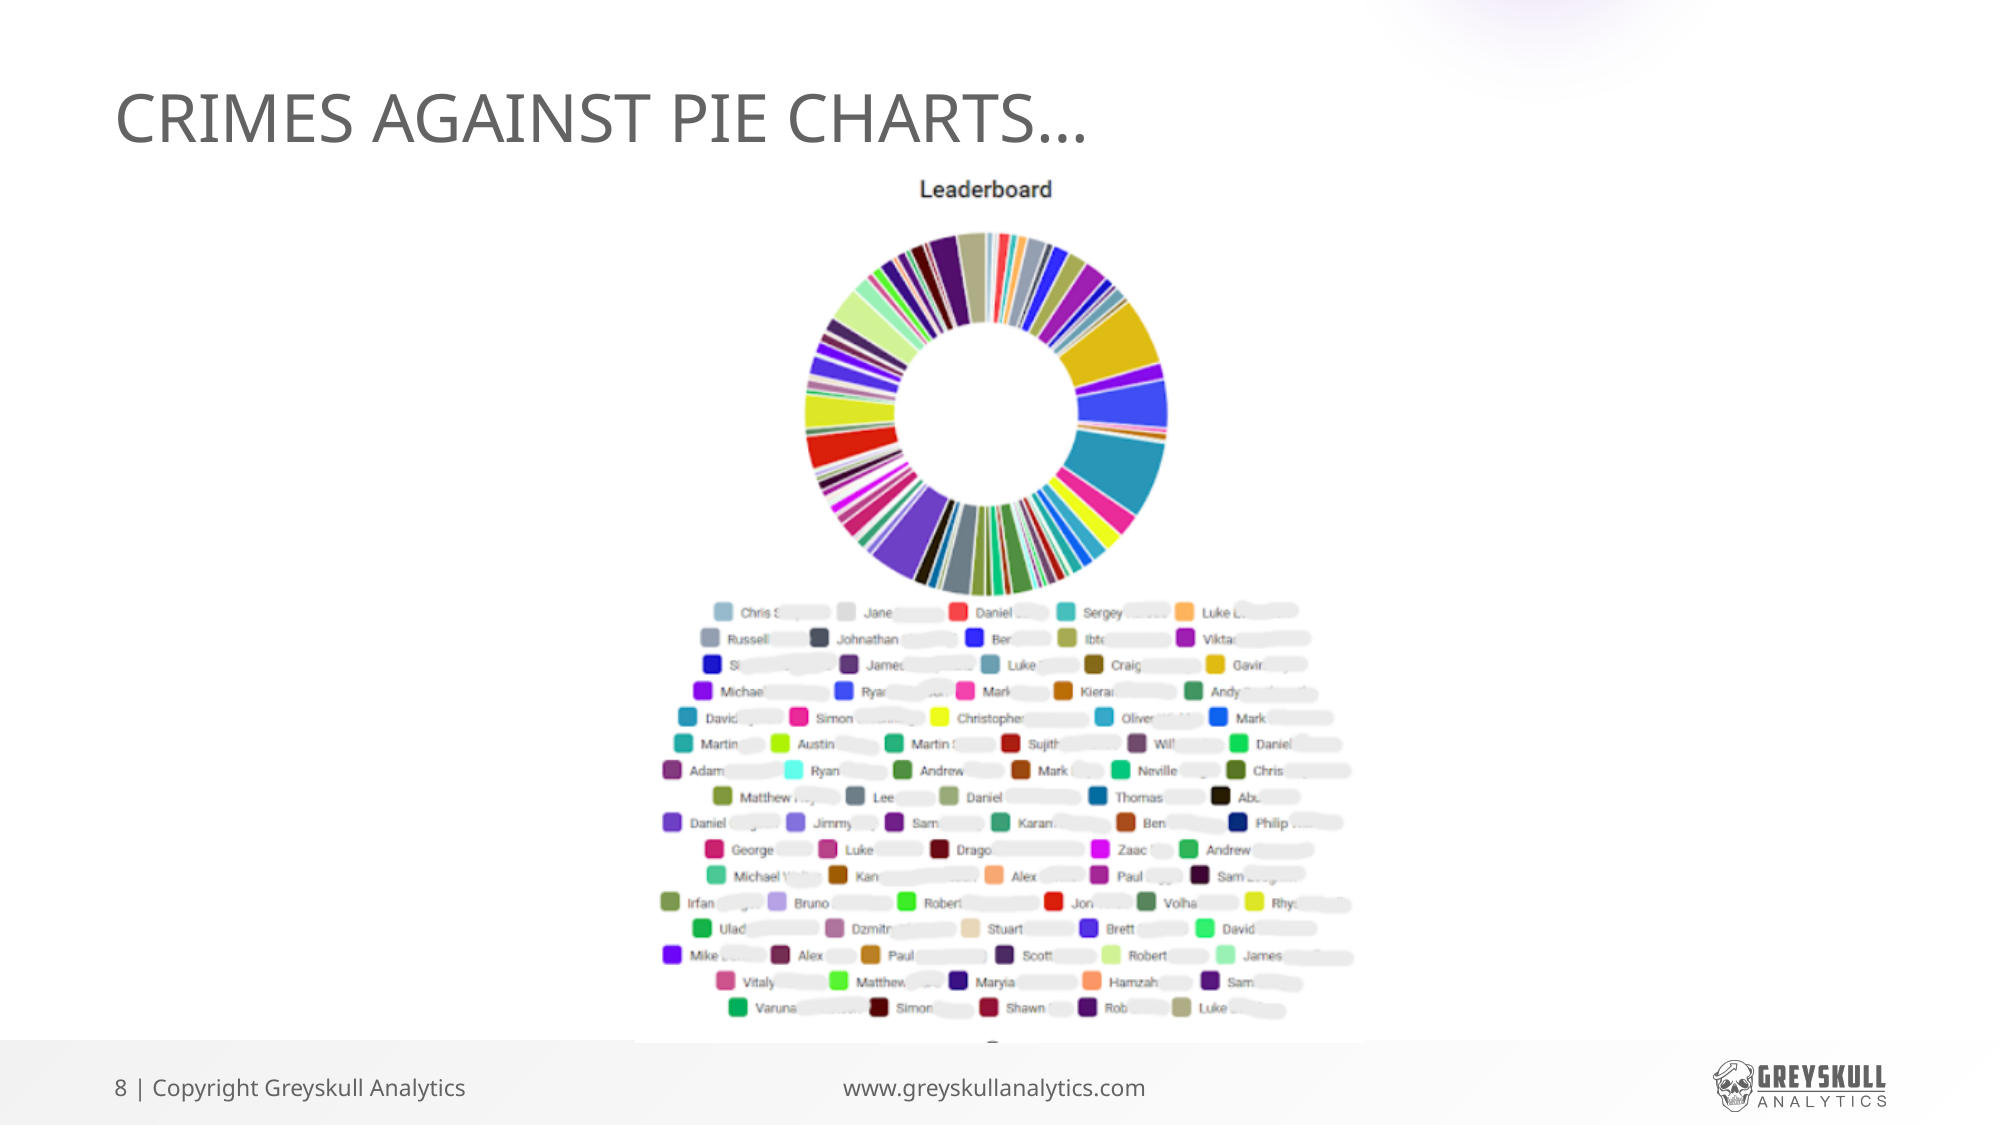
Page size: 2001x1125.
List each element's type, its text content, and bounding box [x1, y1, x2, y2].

picture [1713, 1060, 1886, 1112]
title CRIMES AGAINST PIE CHARTS… [99, 68, 1901, 165]
picture [635, 163, 1365, 1044]
